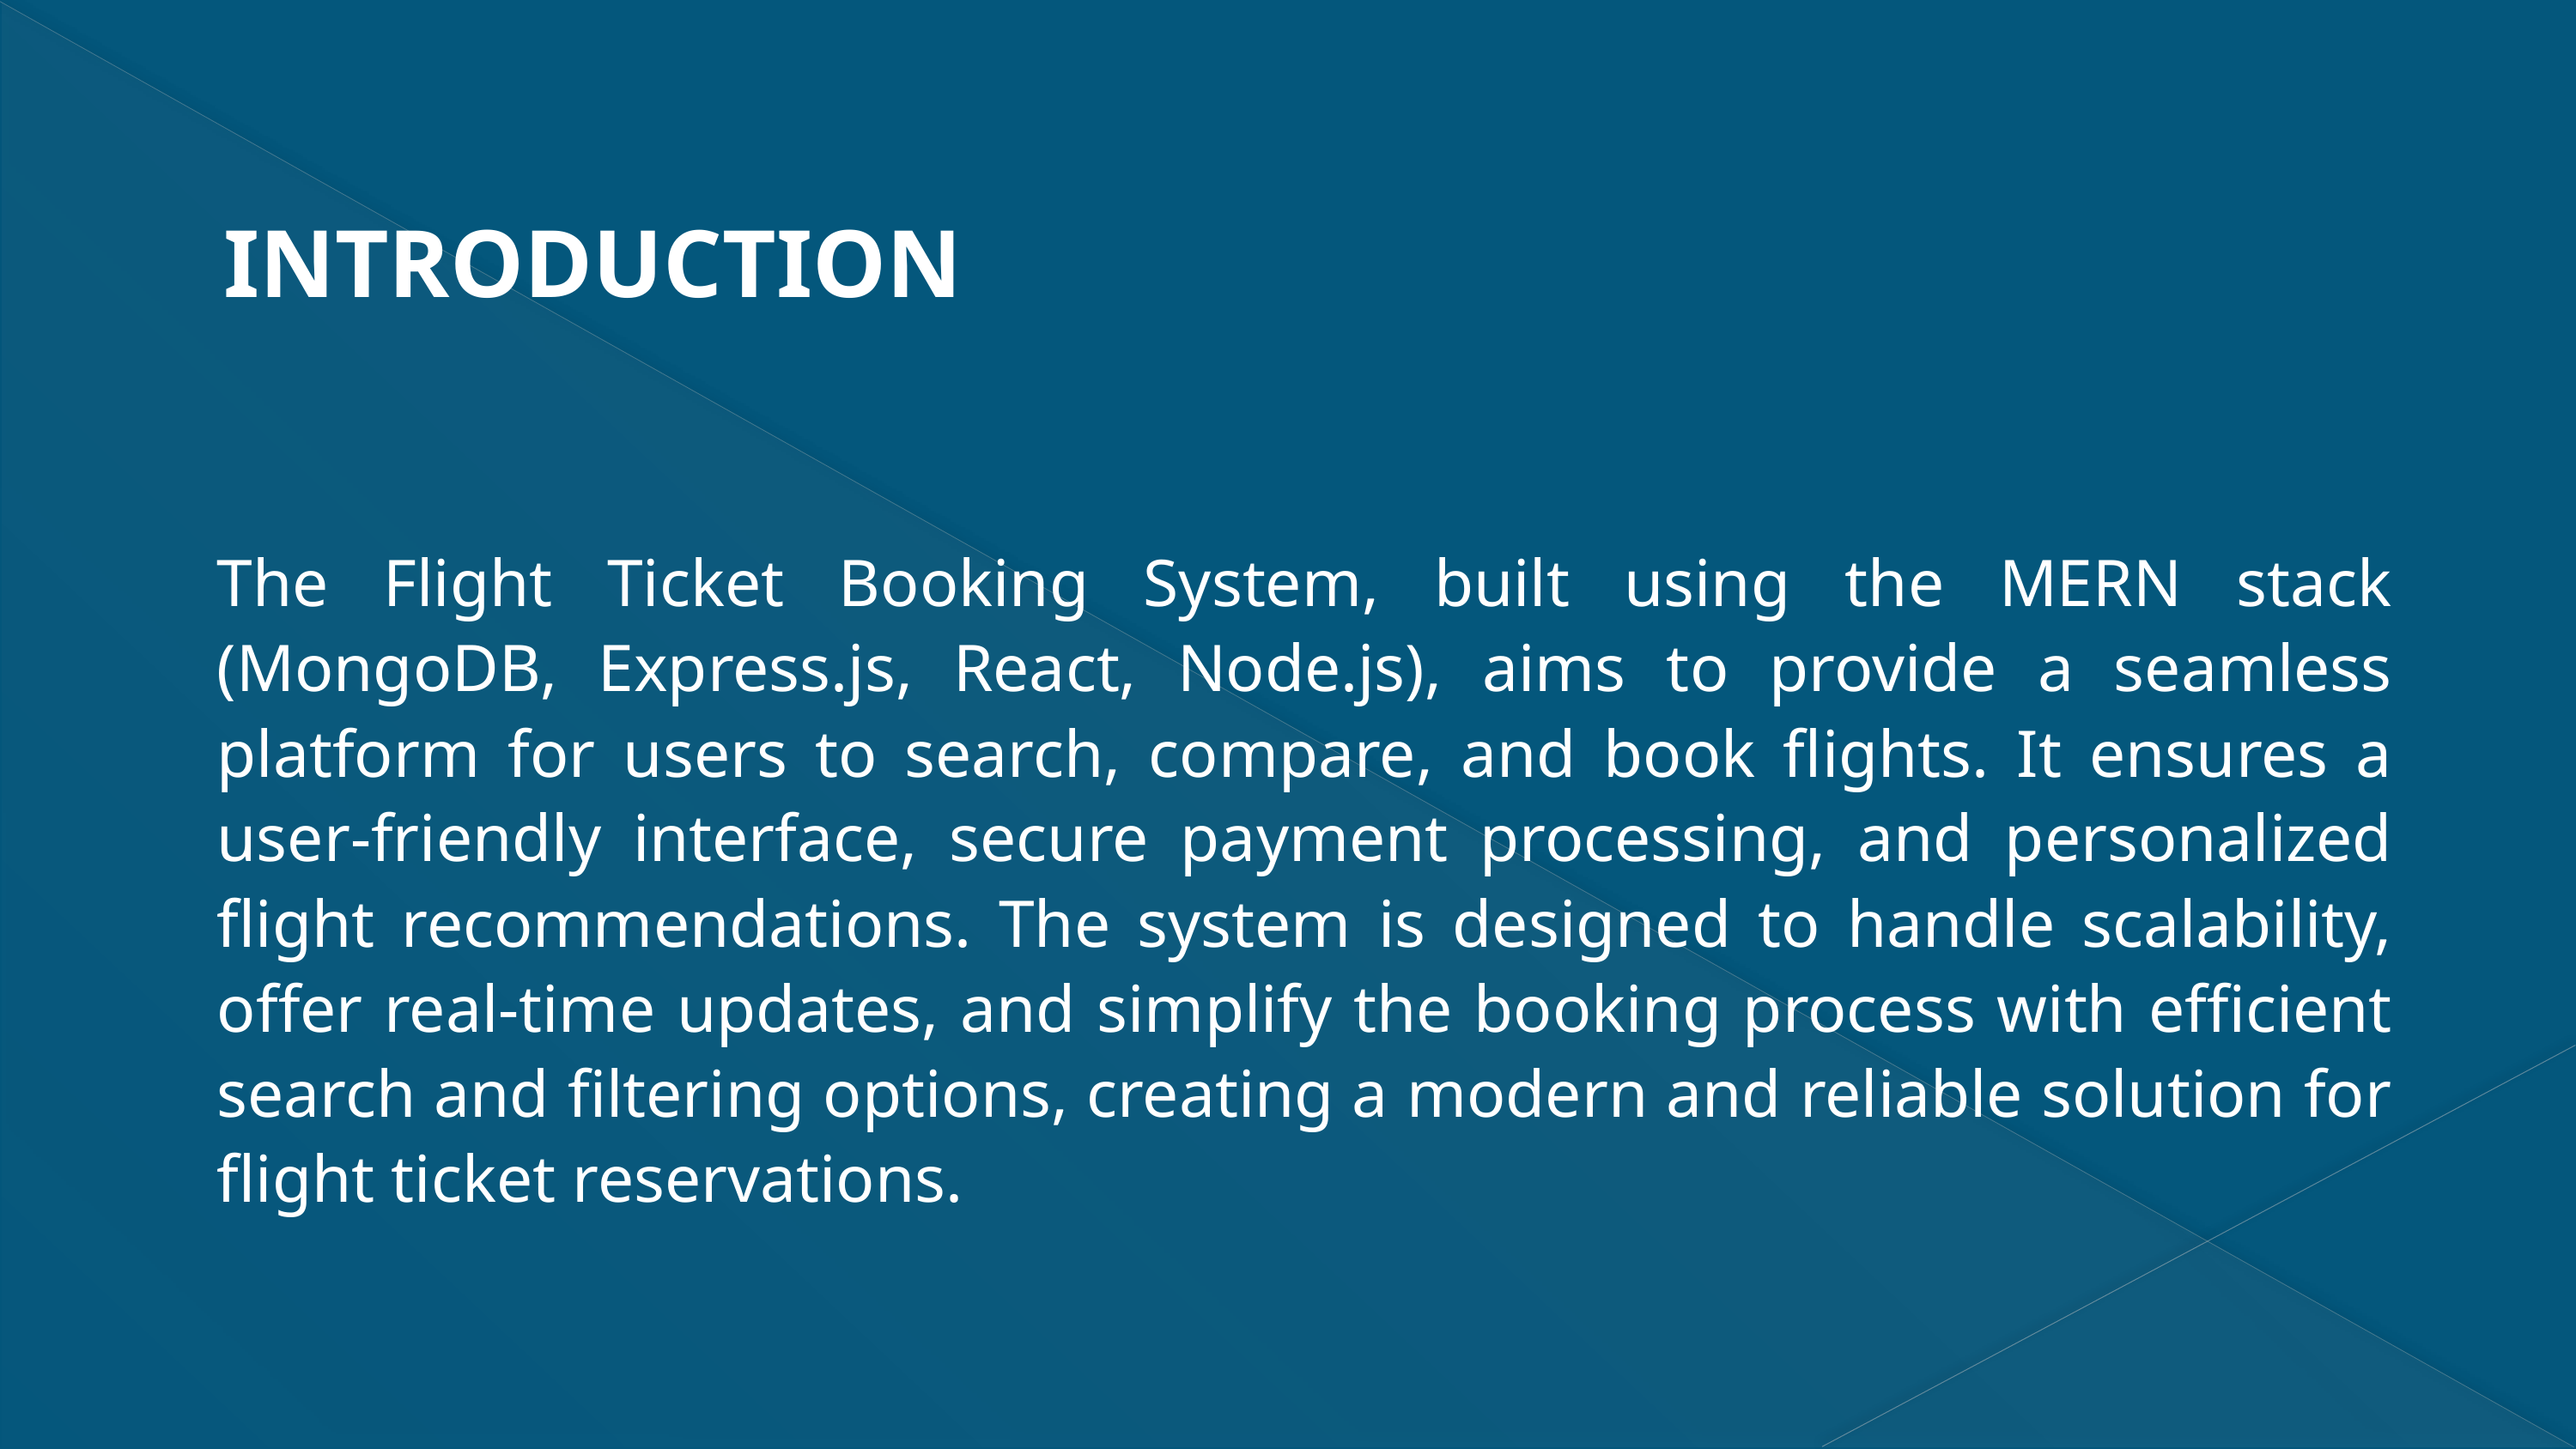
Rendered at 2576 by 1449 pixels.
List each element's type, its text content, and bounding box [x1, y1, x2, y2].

text_box The Flight Ticket Booking System, built using the MERN stack (MongoDB, Express.js, React, Node.js), aims to provide a seamless platform for users to search, compare, and book flights. It ensures a user-friendly interface, secure payment processing, and personalized flight recommendations. The system is designed to handle scalability, offer real-time updates, and simplify the booking process with efficient search and filtering options, creating a modern and reliable solution for flight ticket reservations. [216, 534, 2394, 1300]
text_box INTRODUCTION [216, 185, 969, 317]
